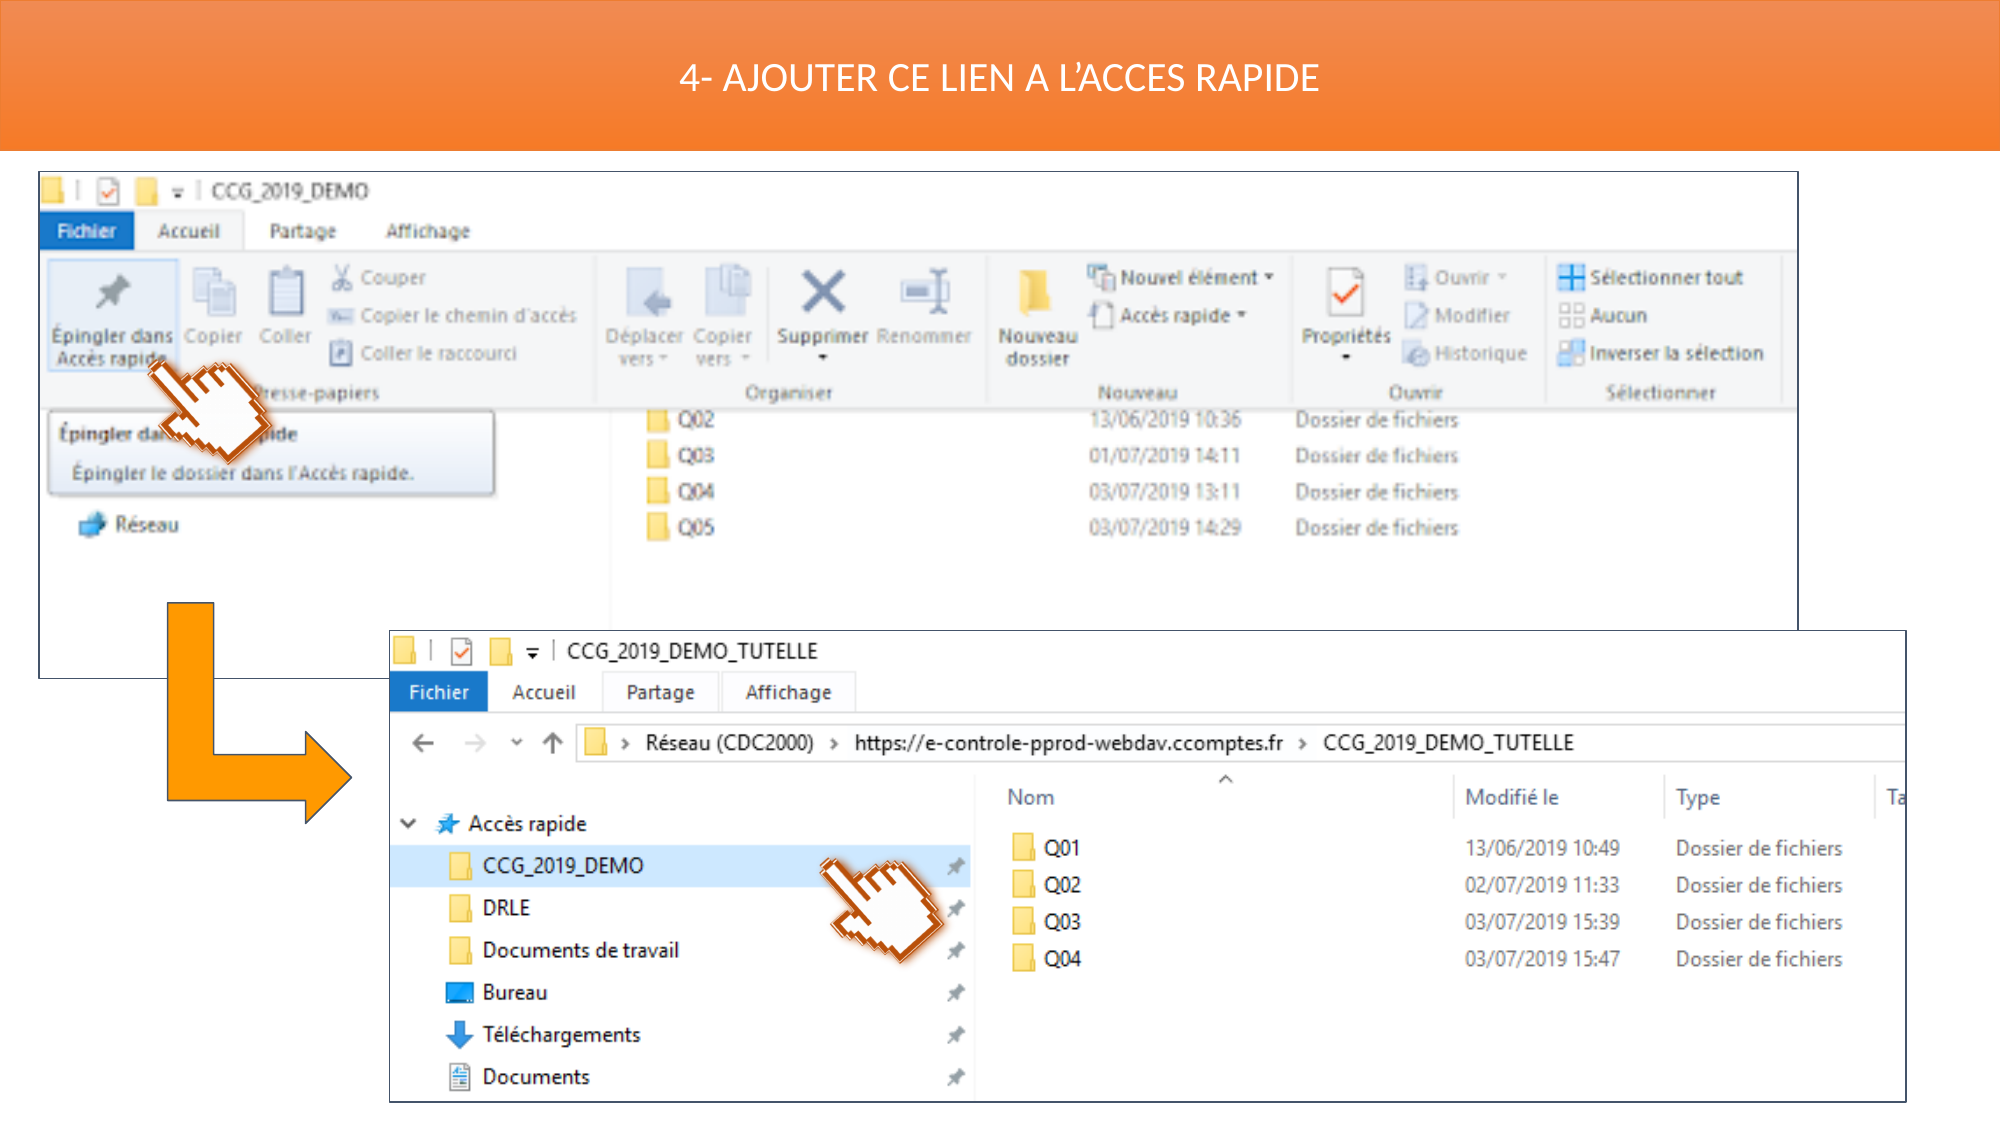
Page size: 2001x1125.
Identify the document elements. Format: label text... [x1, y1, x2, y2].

text_box 4- AJOUTER CE LIEN A L’ACCES RAPIDE [0, 0, 2000, 150]
picture [39, 172, 1906, 1102]
text_box [167, 689, 352, 824]
